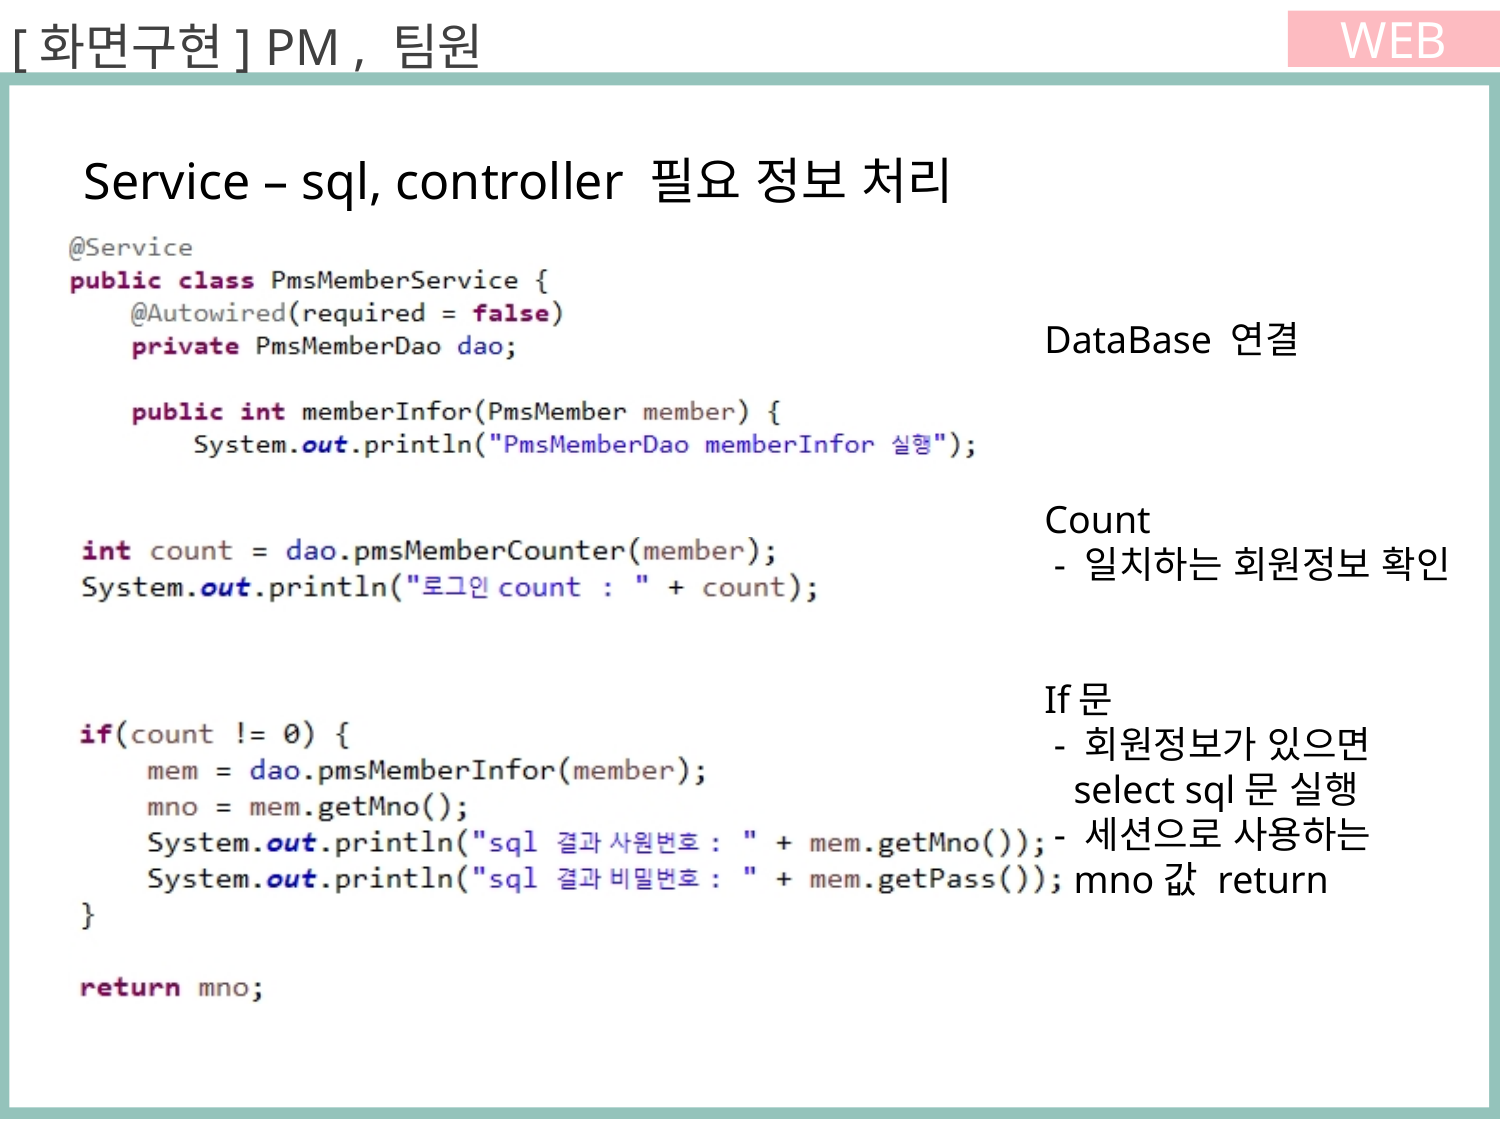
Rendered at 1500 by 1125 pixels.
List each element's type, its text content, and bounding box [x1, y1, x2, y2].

picture [68, 715, 1072, 1004]
picture [73, 537, 823, 612]
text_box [0, 72, 1500, 1120]
picture [68, 230, 984, 472]
text_box [화면구현] PM , 팀원 [0, 0, 514, 71]
text_box WEB [1286, 9, 1500, 69]
